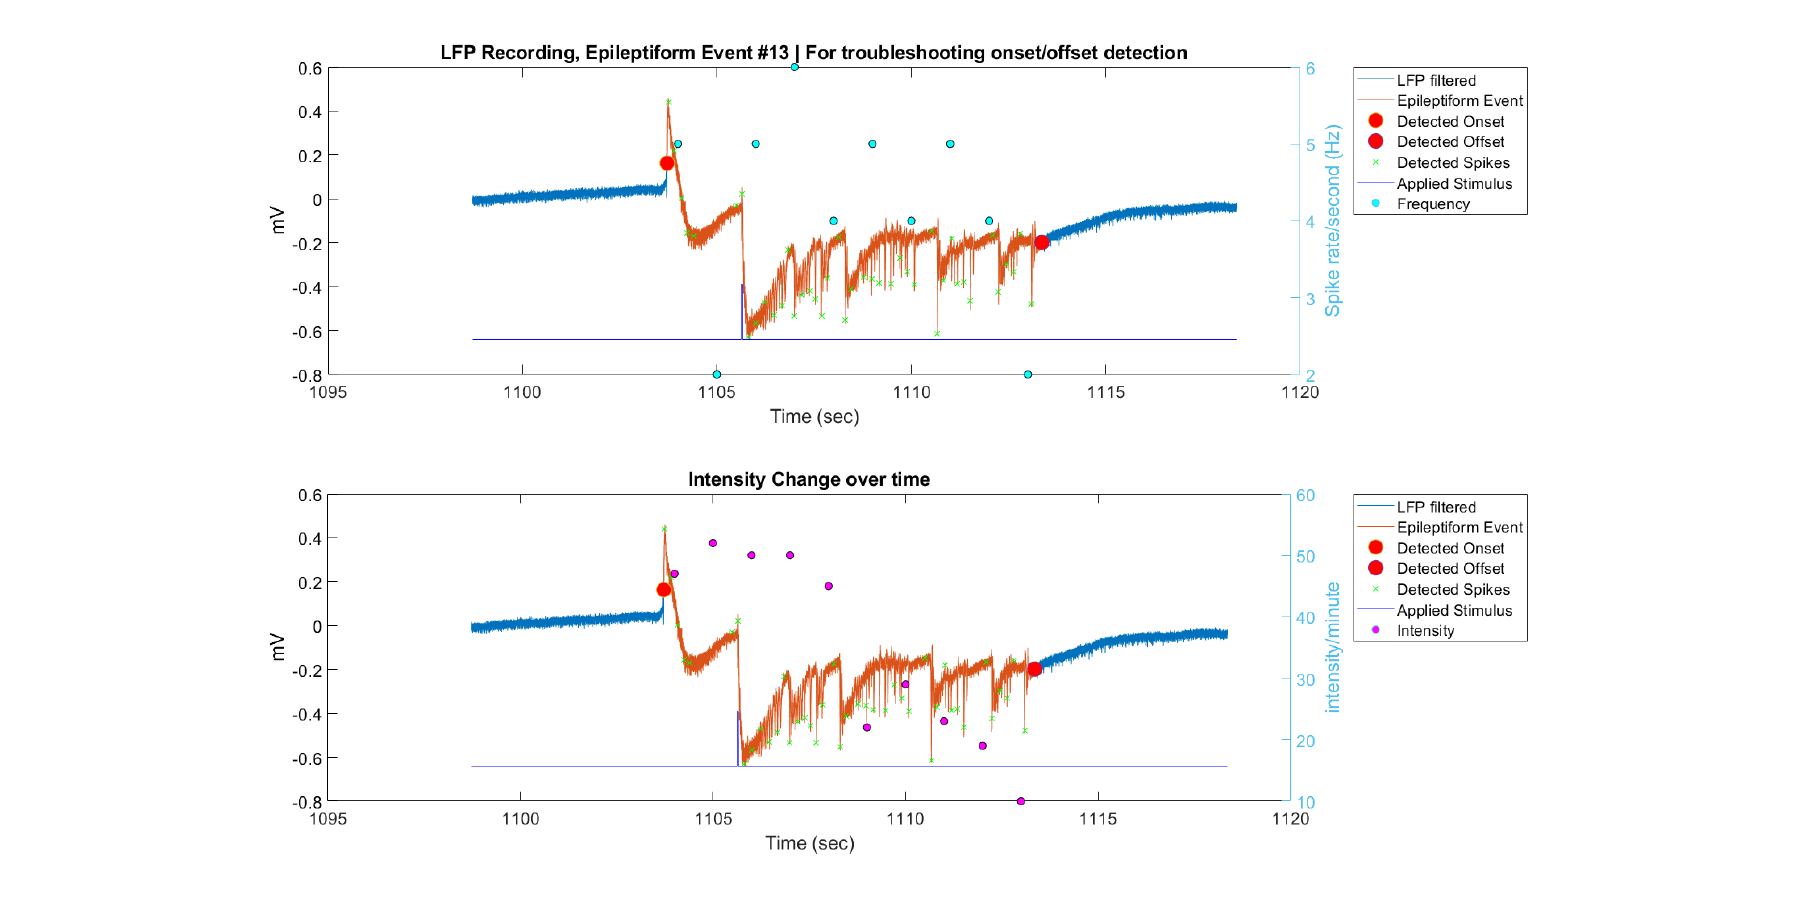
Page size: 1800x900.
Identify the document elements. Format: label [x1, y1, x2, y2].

picture [126, 0, 1674, 900]
